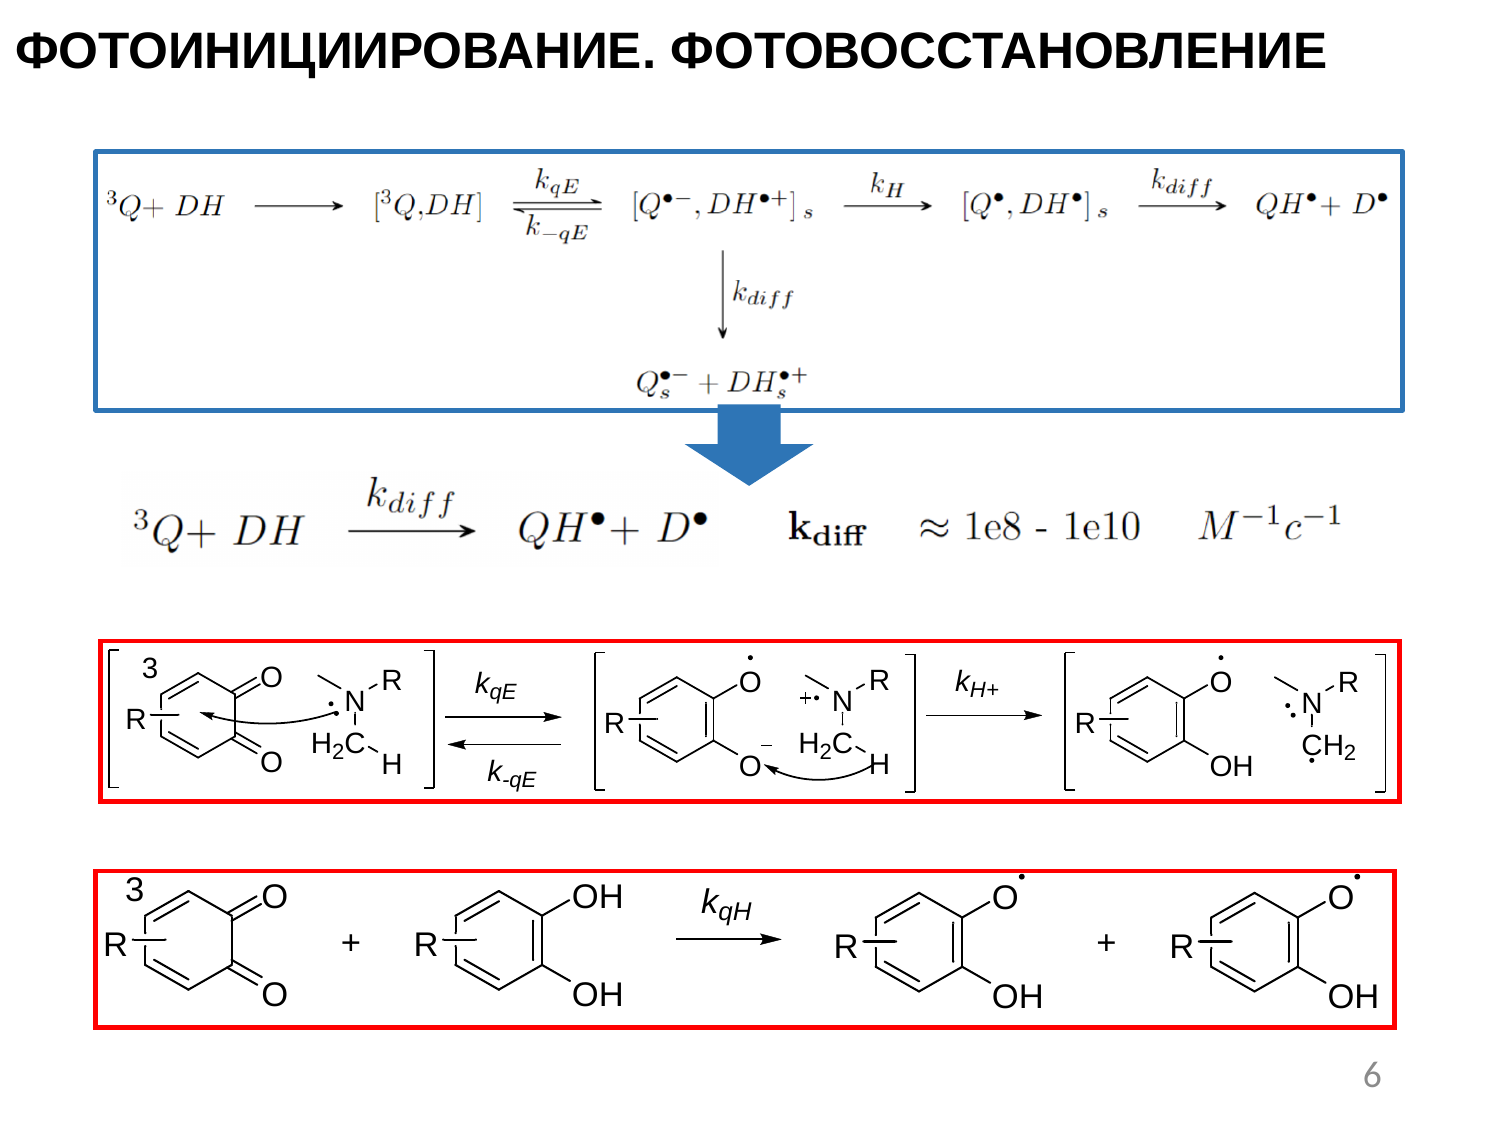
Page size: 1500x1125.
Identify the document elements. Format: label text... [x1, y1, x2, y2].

text_box [684, 408, 814, 471]
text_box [102, 643, 1398, 799]
slide_number 6 [1059, 1042, 1397, 1103]
picture [97, 153, 1401, 408]
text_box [97, 873, 1393, 1026]
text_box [121, 471, 1388, 567]
title Фотоинициирование. Фотовосстановление [0, 0, 1500, 109]
